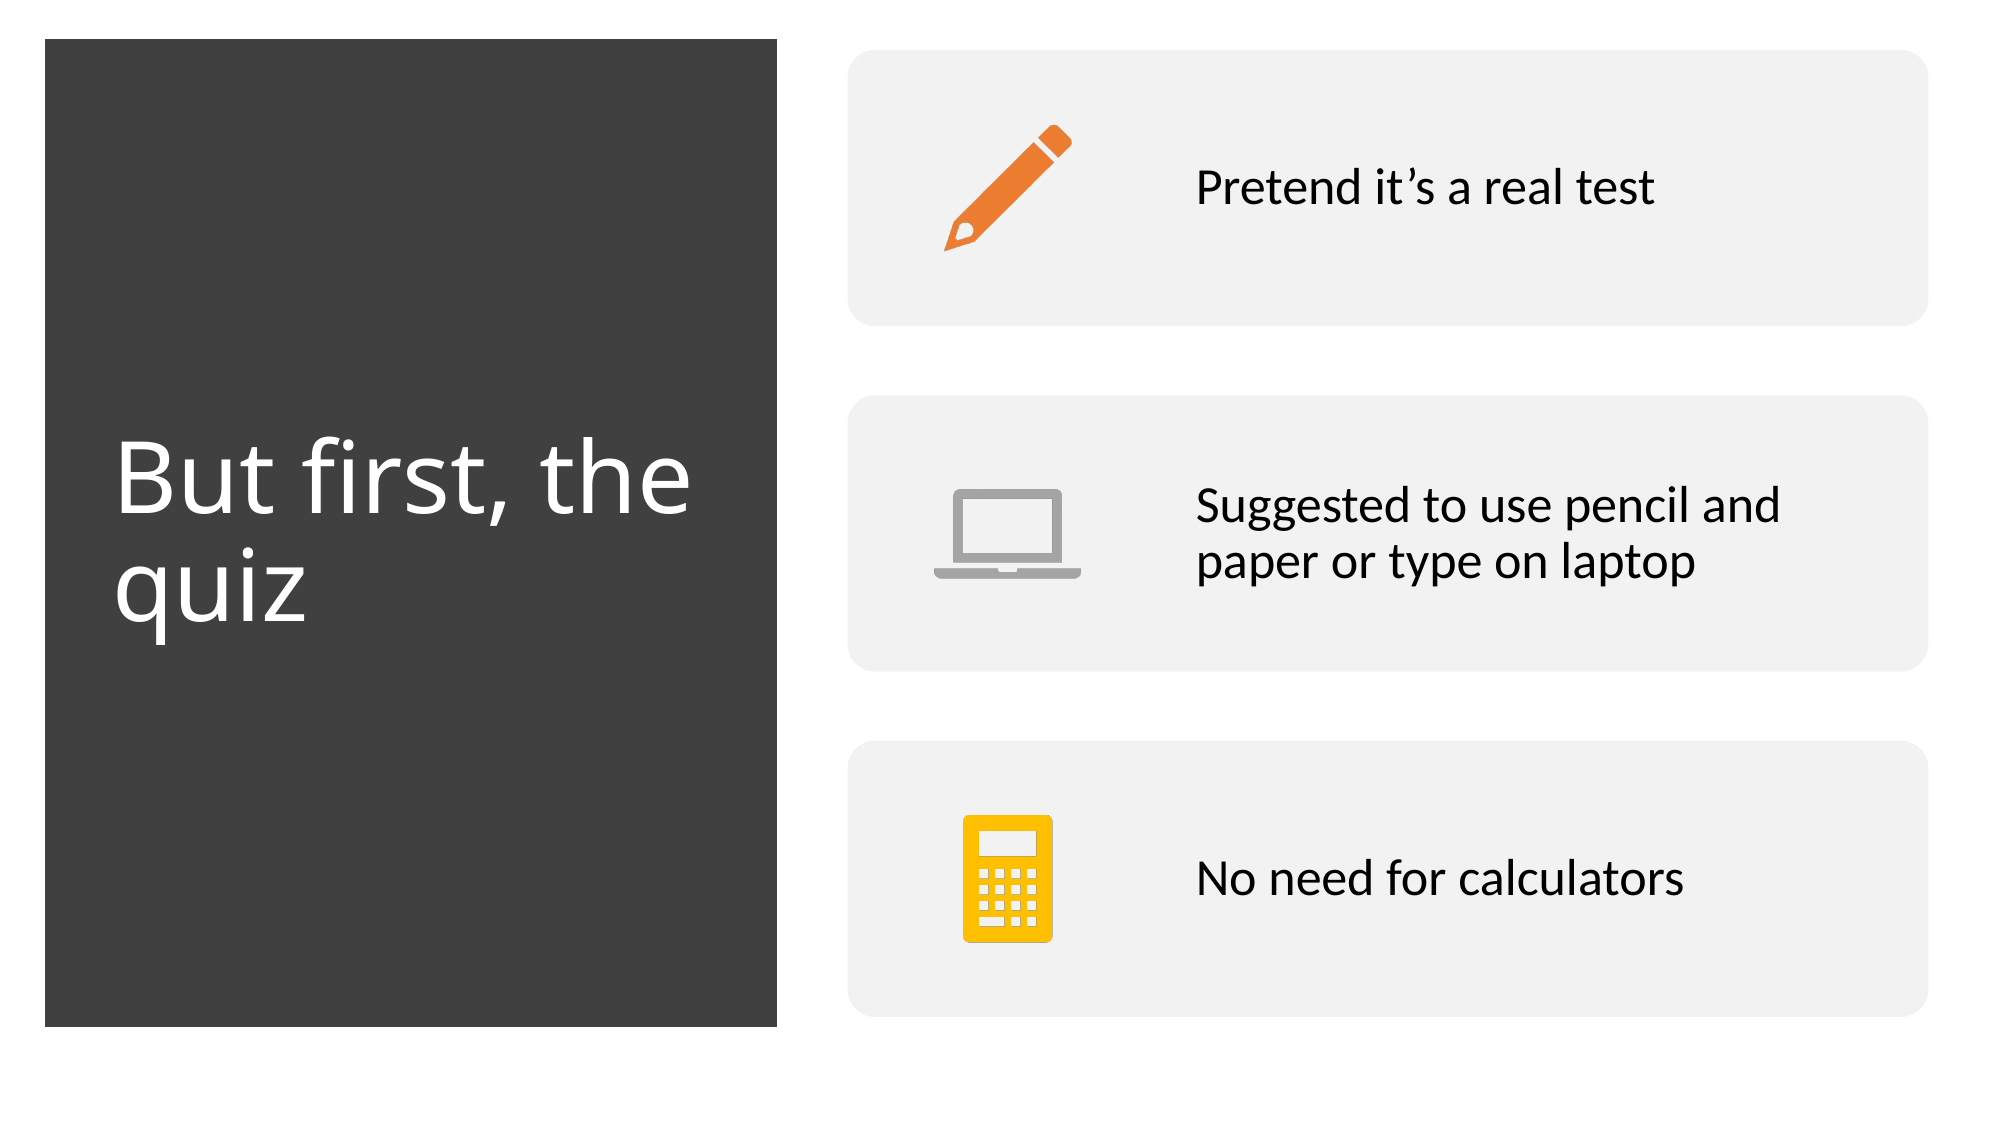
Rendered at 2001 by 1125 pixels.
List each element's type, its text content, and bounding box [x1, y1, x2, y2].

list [847, 49, 1929, 1018]
title But first, the quiz [97, 104, 722, 967]
text_box [54, 49, 768, 1018]
